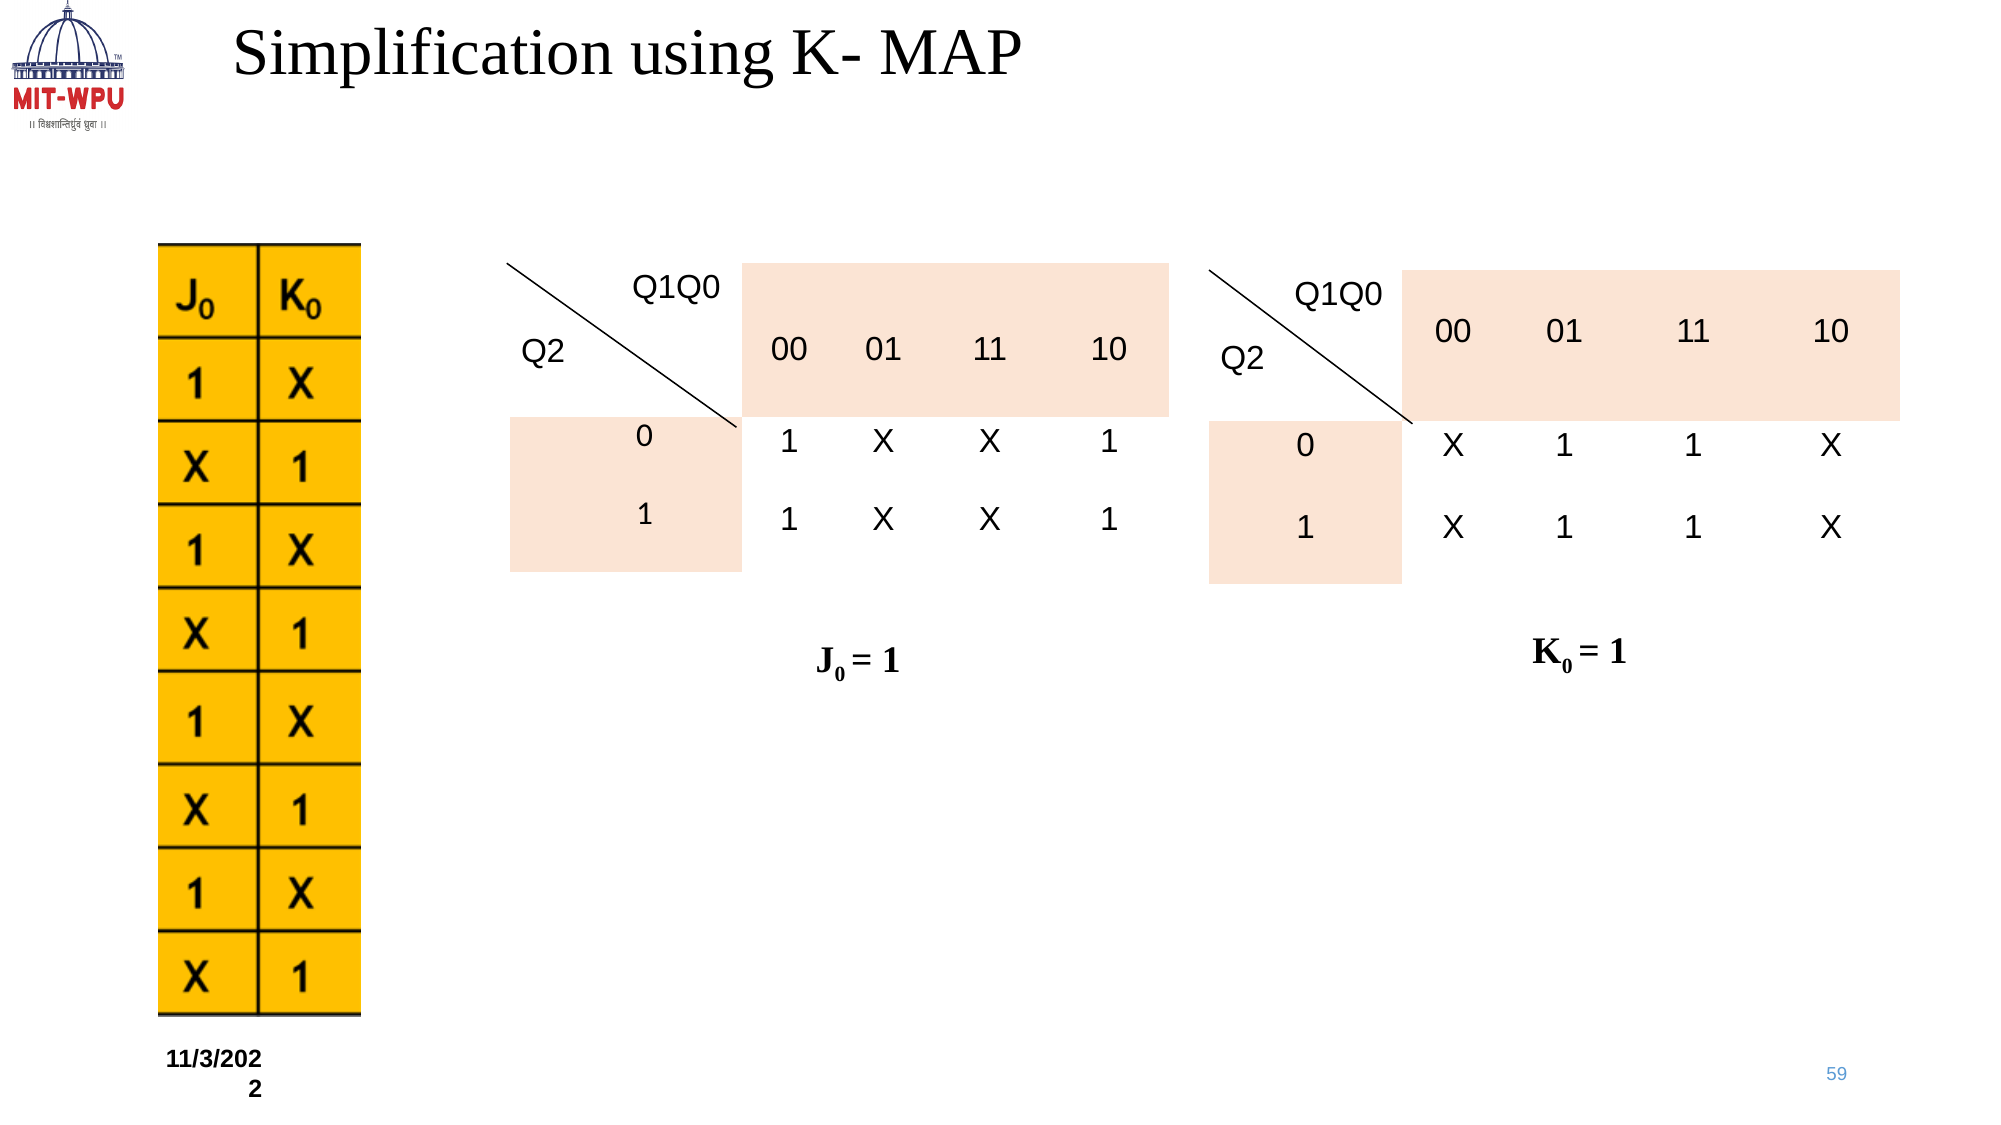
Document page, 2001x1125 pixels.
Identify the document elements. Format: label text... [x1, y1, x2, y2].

table_header 00 [1413, 270, 1504, 421]
table_cell 1 [1050, 495, 1169, 572]
table_cell 1 [510, 495, 742, 572]
table_header 00 [742, 263, 837, 417]
table_cell X [930, 495, 1050, 572]
title Simplification using K- MAP [217, 9, 1462, 153]
table_cell X [930, 417, 1050, 495]
table_cell X [1402, 421, 1504, 503]
table_cell 1 [742, 417, 837, 495]
text_box J0 = 1 [656, 619, 1023, 687]
table_cell X [1762, 421, 1900, 503]
table_cell X [837, 417, 930, 495]
slide_number ‹#› [1412, 1042, 1863, 1103]
table_header 01 [1504, 270, 1625, 421]
picture [158, 242, 361, 1017]
table_cell X [1762, 503, 1900, 584]
table_cell 1 [1504, 421, 1625, 503]
table_header 11 [930, 263, 1050, 417]
table_cell X [837, 495, 930, 572]
table_cell 1 [1504, 503, 1625, 584]
table_cell X [1402, 503, 1504, 584]
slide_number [137, 1042, 278, 1103]
table_cell 0 [510, 426, 742, 495]
table_cell 1 [1209, 503, 1402, 584]
table_cell 1 [1625, 421, 1762, 503]
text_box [1208, 269, 1413, 425]
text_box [506, 262, 737, 428]
table_cell 1 [1050, 417, 1169, 495]
table_cell 0 [1209, 433, 1402, 503]
text_box K0 = 1 [1067, 611, 1684, 679]
table_header 10 [1050, 263, 1169, 417]
table_header 11 [1625, 270, 1762, 421]
table_cell 1 [1625, 503, 1762, 584]
picture [10, 0, 138, 132]
table_cell 1 [742, 495, 837, 572]
table_header 01 [837, 263, 930, 417]
table_header 10 [1762, 270, 1900, 421]
